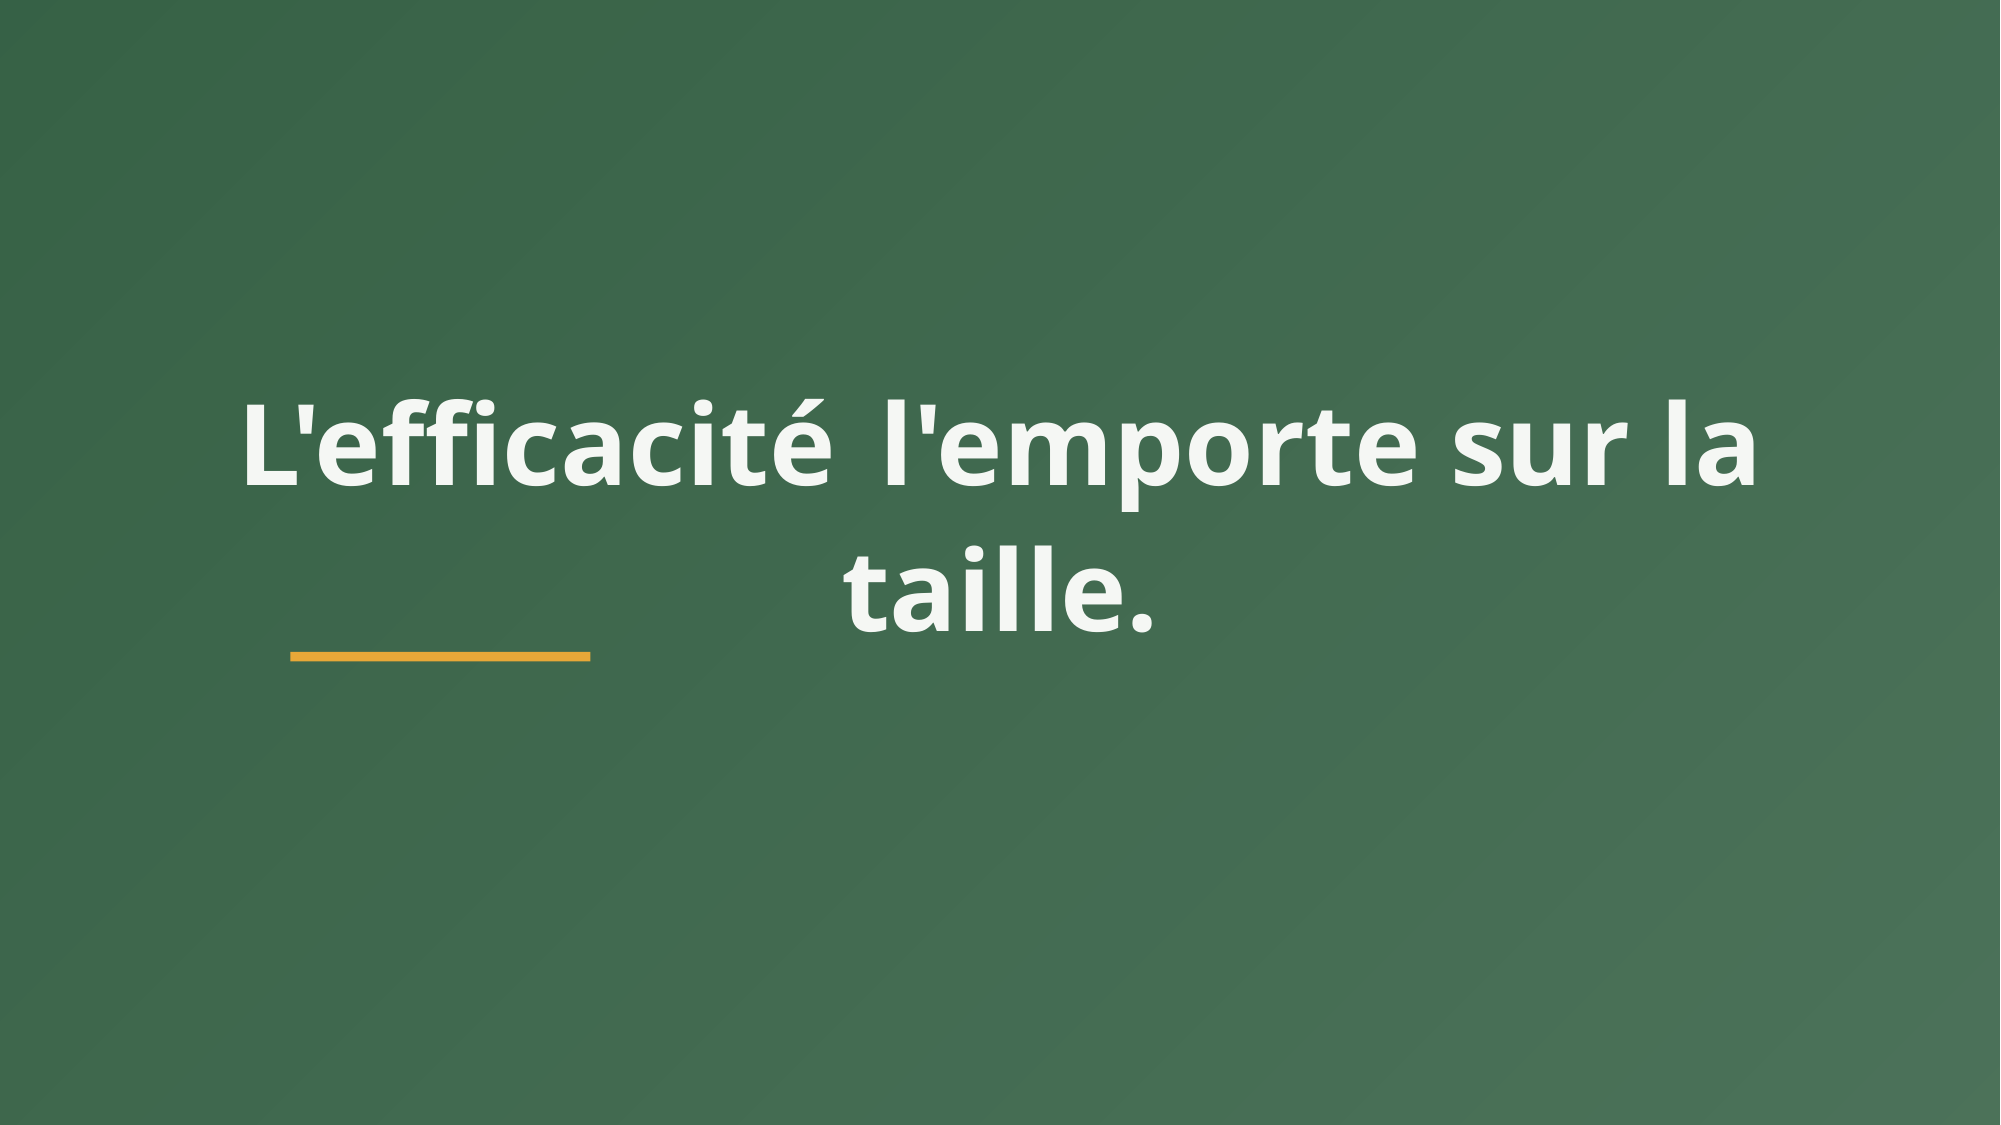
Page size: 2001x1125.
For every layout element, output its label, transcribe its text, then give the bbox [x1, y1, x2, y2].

text_box [290, 651, 591, 662]
title L'efficacité l'emporte sur la taille. [56, 463, 1944, 662]
text_box [0, 0, 2000, 1125]
